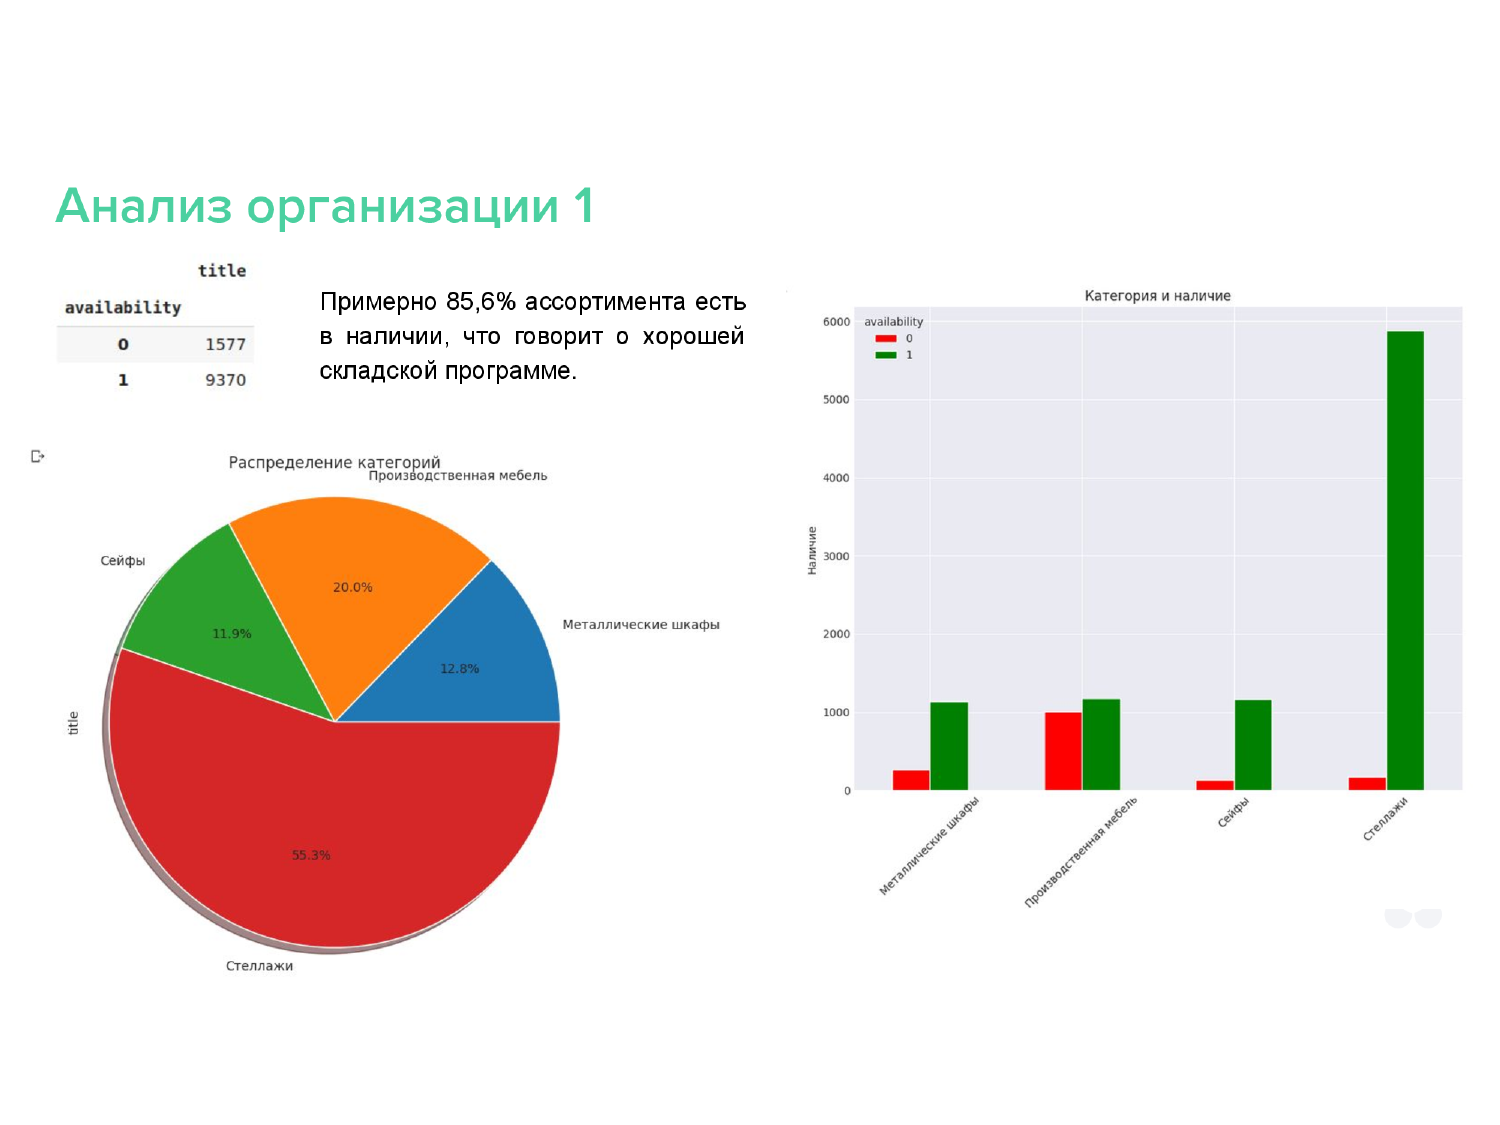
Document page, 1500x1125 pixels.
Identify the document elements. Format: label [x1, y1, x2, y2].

picture [0, 141, 1500, 987]
